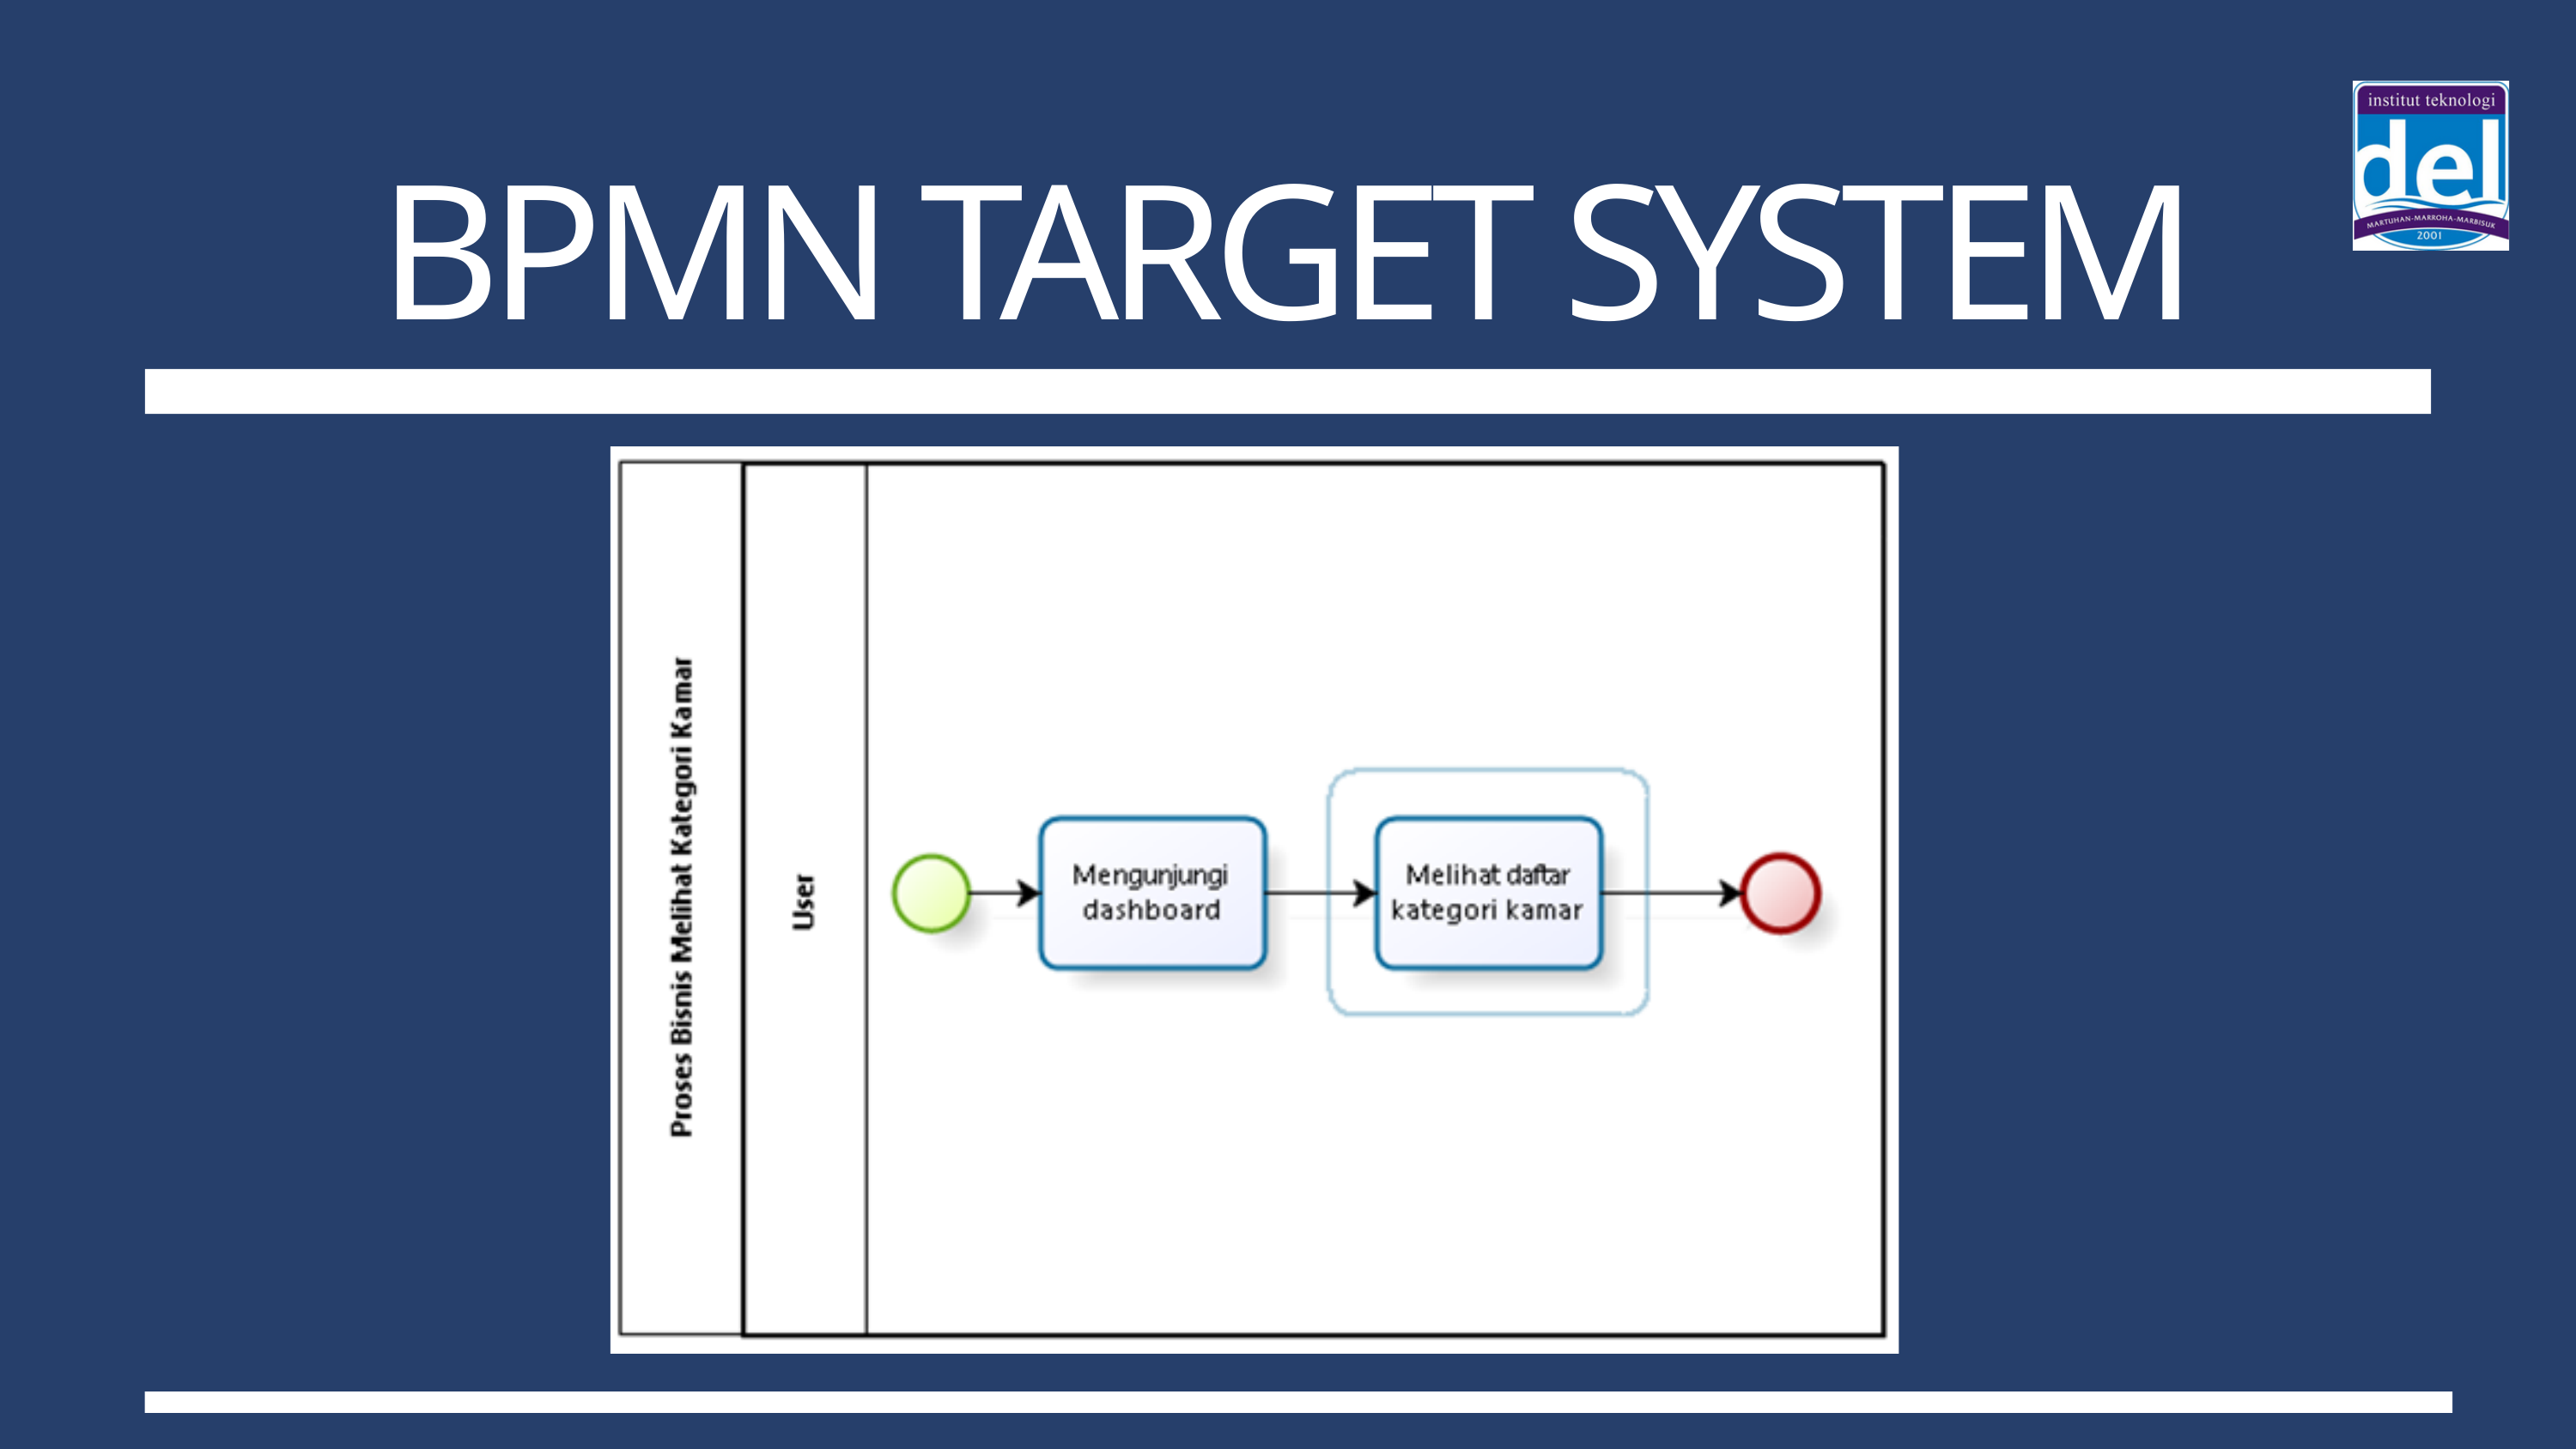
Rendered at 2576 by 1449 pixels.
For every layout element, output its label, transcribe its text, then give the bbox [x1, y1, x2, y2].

text_box BPMN TARGET SYSTEM [0, 185, 2576, 358]
text_box [144, 368, 2432, 415]
text_box [610, 446, 1899, 1354]
text_box [144, 1391, 2453, 1413]
text_box [2353, 81, 2510, 251]
